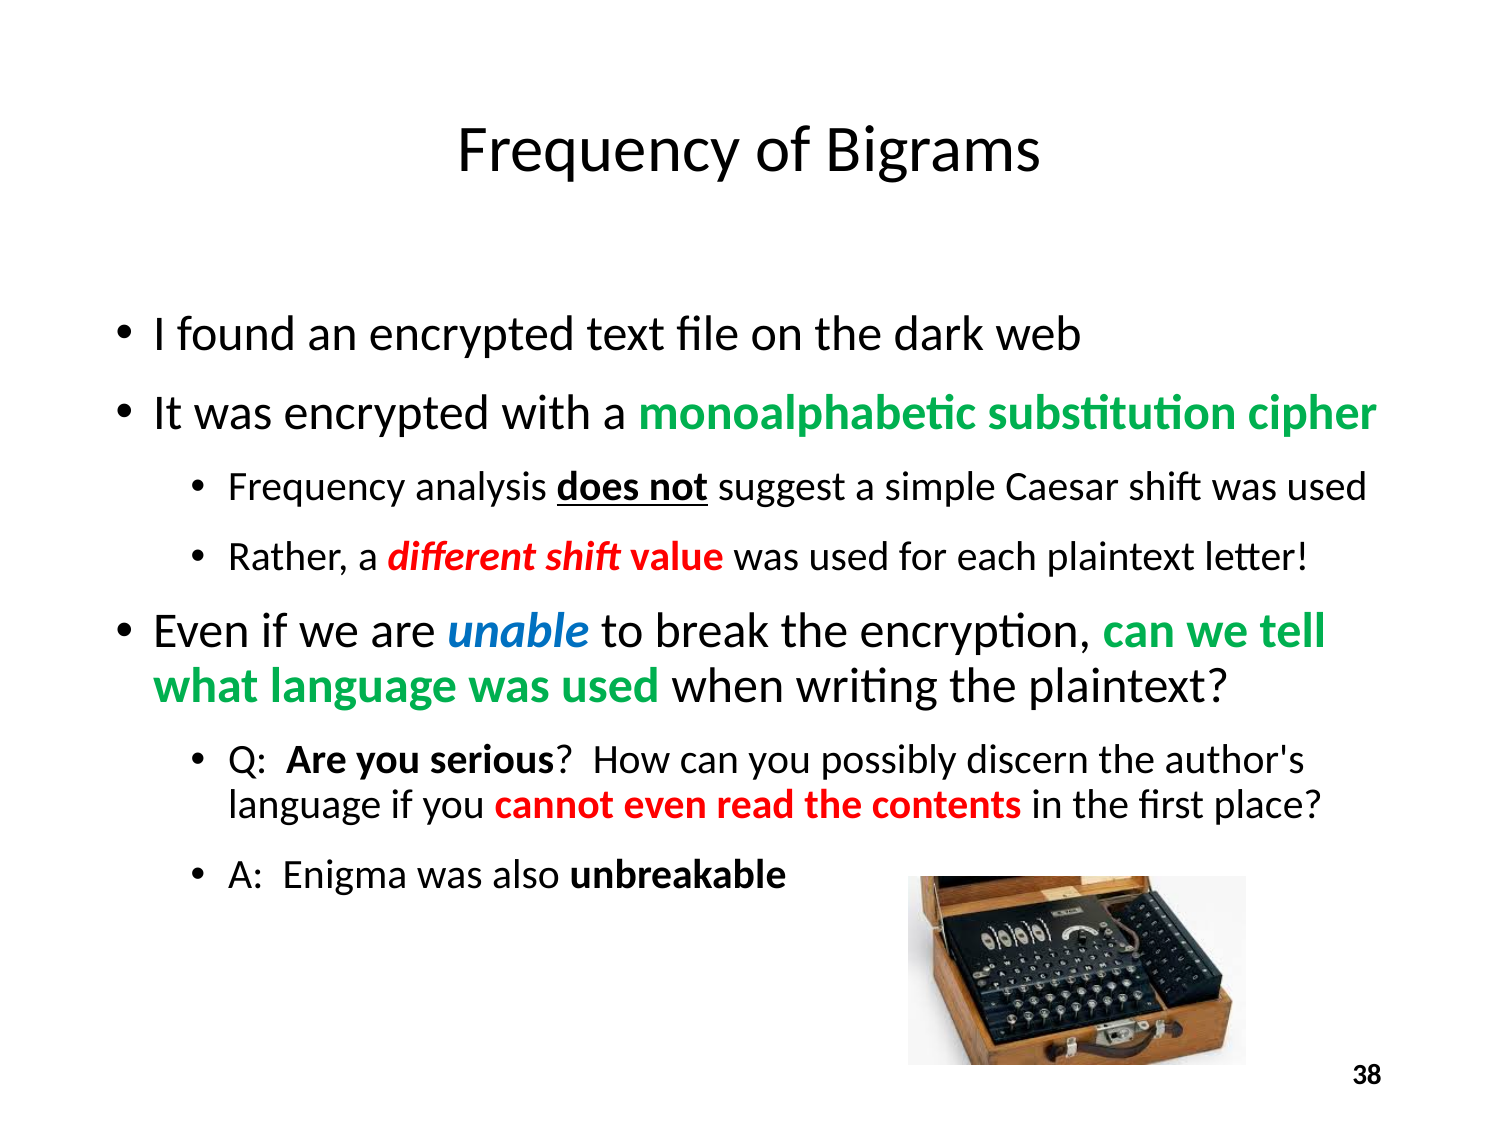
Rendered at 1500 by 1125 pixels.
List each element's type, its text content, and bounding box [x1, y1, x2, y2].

title Frequency of Bigrams [103, 59, 1397, 241]
picture [908, 875, 1246, 1065]
slide_number 38 [1059, 1042, 1397, 1103]
list I found an encrypted text file on the dark web It was encrypted with a monoalphabetic substitution cipher Frequency analysis does not suggest a simple Caesar shift was used Rather, a different shift value was used for each plaintext letter! Even if we are unable to break the encryption, can we tell what language was used when writing the plaintext? Q: Are you serious? How can you possibly discern the author's language if you cannot even read the contents in the first place? A: Enigma was also unbreakable [100, 299, 1433, 1049]
